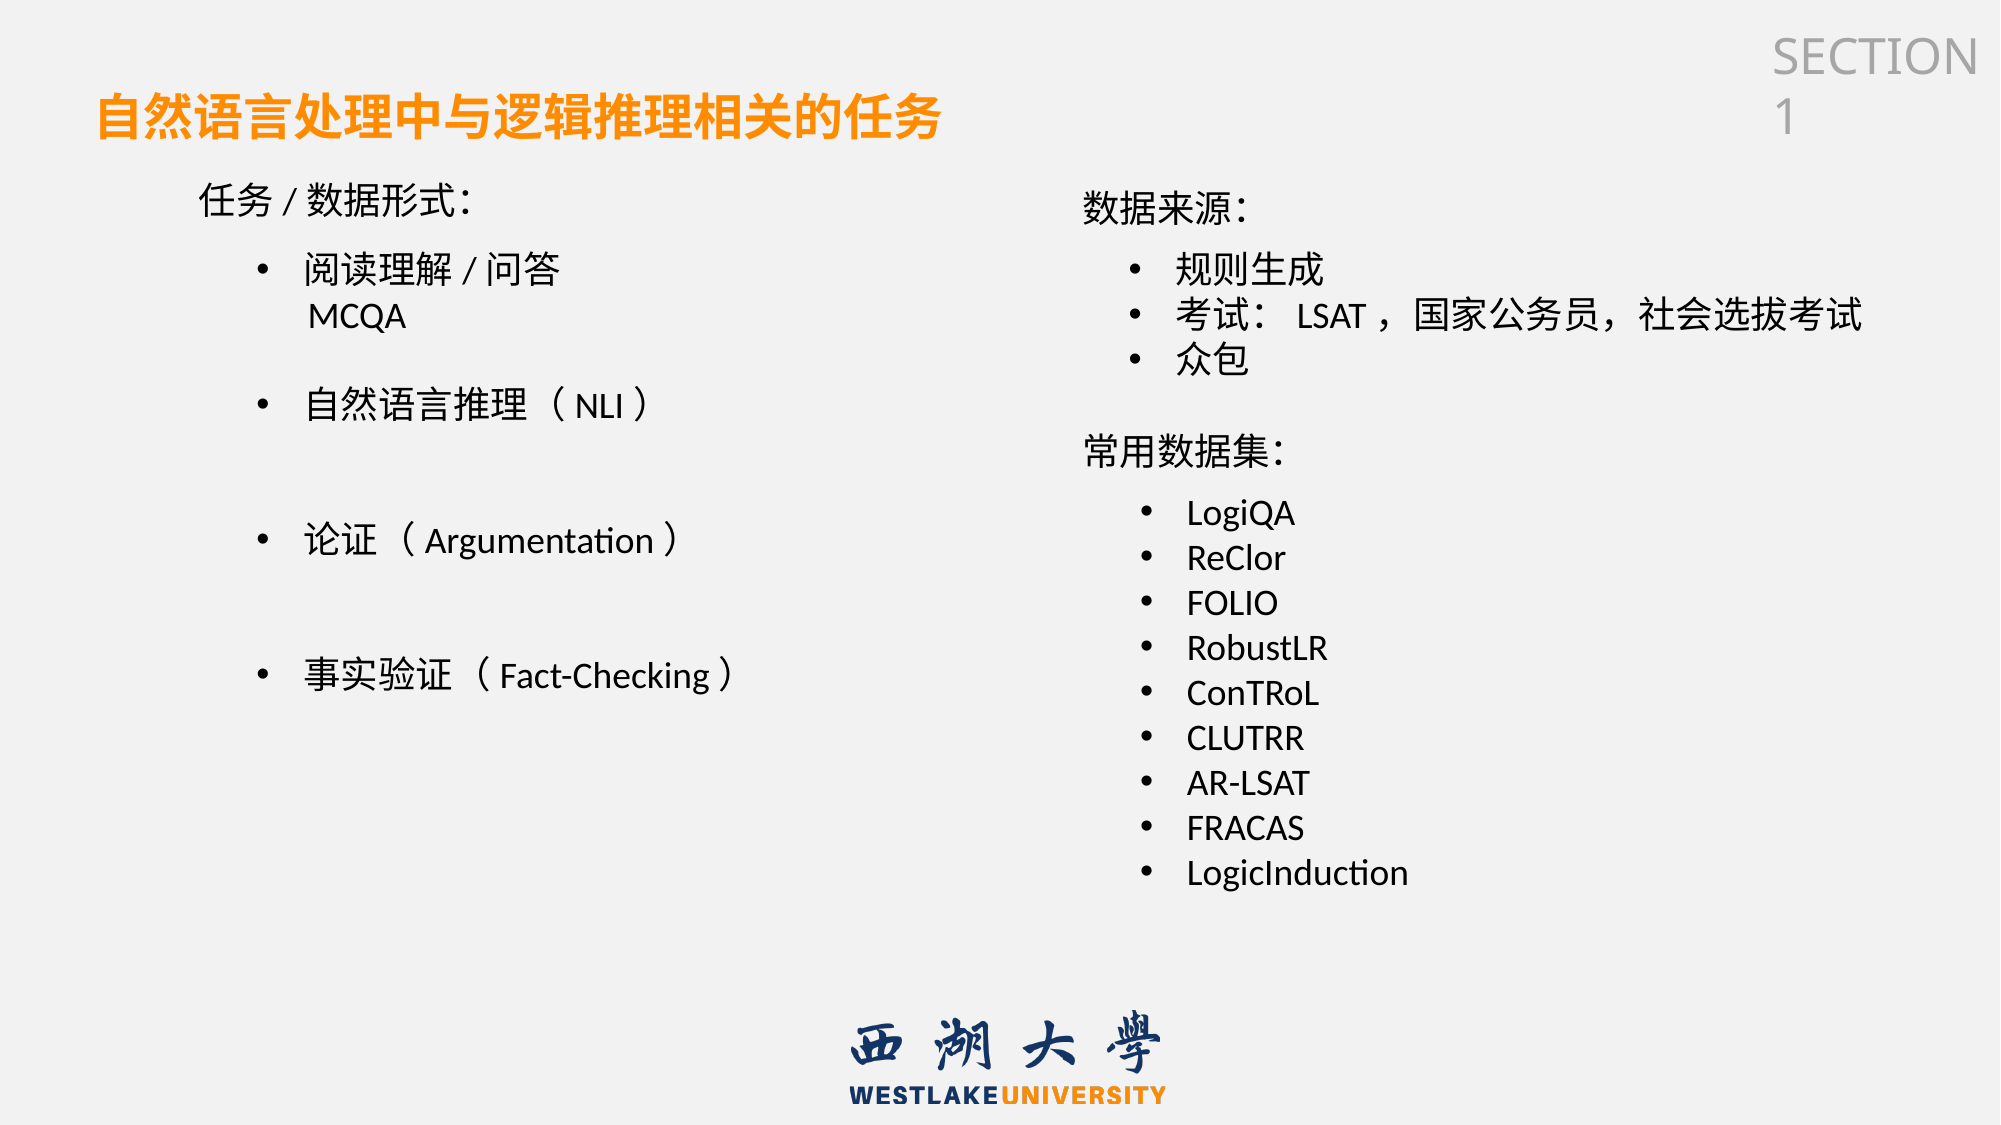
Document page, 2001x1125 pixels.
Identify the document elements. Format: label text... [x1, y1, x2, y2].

text_box LogiQA ReClor FOLIO RobustLR ConTRoL CLUTRR AR-LSAT FRACAS LogicInduction [1125, 480, 1425, 901]
text_box 自然语言处理中与逻辑推理相关的任务 [78, 78, 1363, 153]
text_box 阅读理解/问答 MCQA 自然语言推理（NLI） 论证（Argumentation） 事实验证（Fact-Checking） [241, 238, 772, 794]
picture [851, 1010, 1160, 1080]
text_box 任务/数据形式： [183, 169, 509, 230]
text_box SECTION 1 [1757, 17, 2000, 152]
text_box 常用数据集： [1067, 420, 1323, 480]
text_box 规则生成 考试：LSAT，国家公务员，社会选拔考试 众包 [1113, 238, 1878, 434]
text_box 数据来源： [1067, 177, 1285, 238]
